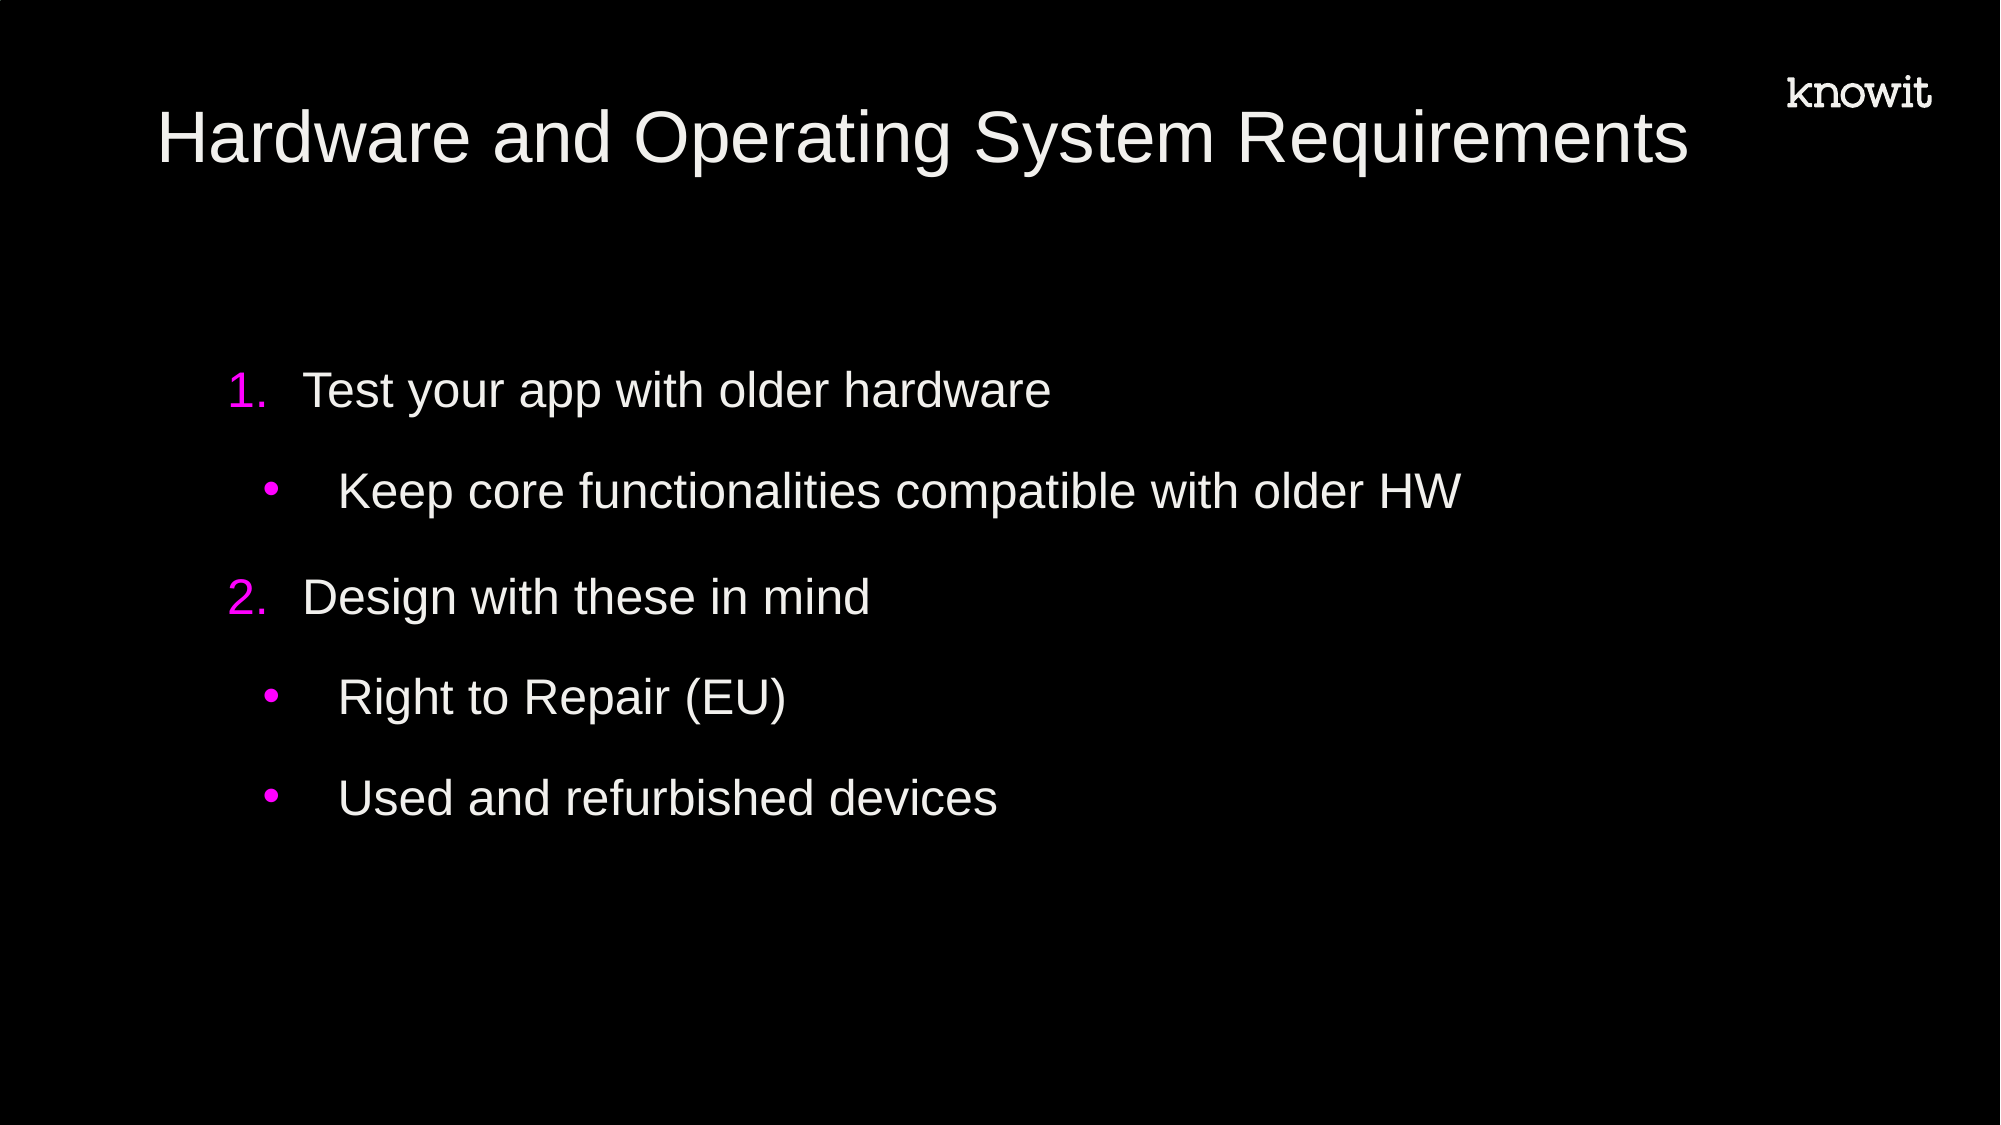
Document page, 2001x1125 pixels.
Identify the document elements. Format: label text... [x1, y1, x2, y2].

text_box Test your app with older hardware Keep core functionalities compatible with older HW Design with these in mind Right to Repair (EU) Used and refurbished devices [165, 320, 1725, 1062]
title Hardware and Operating System Requirements [156, 91, 1779, 281]
